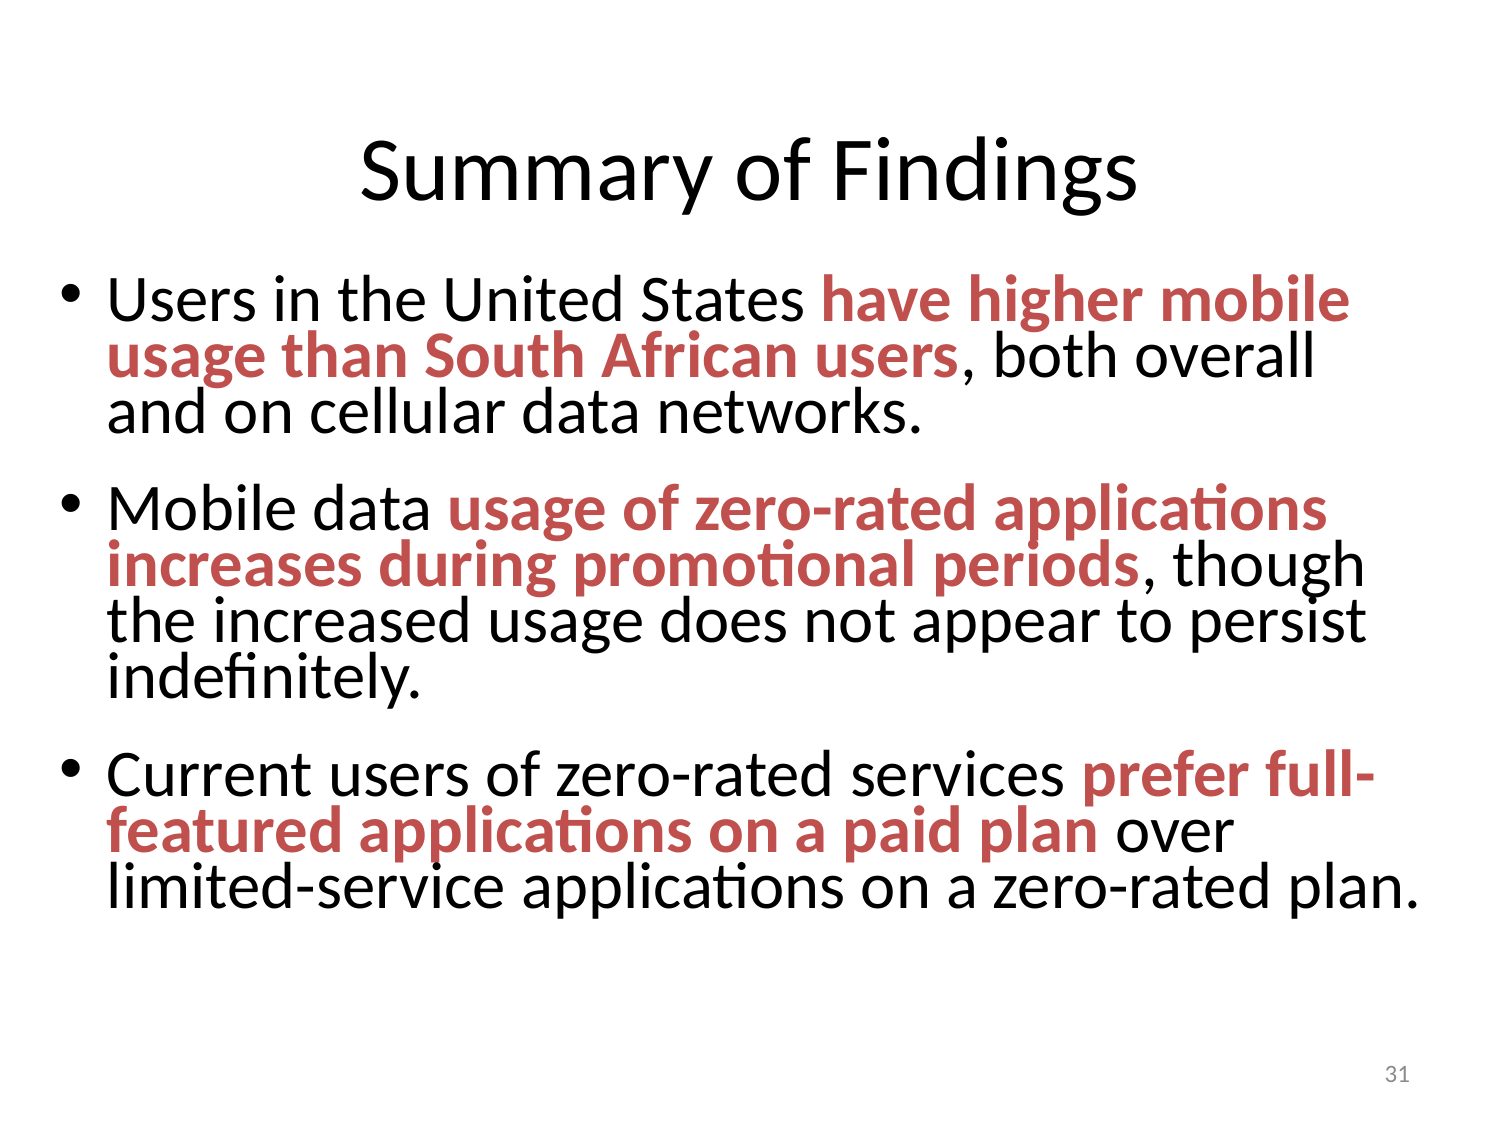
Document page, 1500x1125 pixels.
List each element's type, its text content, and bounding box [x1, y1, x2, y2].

list Users in the United States have higher mobile usage than South African users, both overall and on cellular data networks. Mobile data usage of zero-rated applications increases during promotional periods, though the increased usage does not appear to persist indefinitely. Current users of zero-rated services prefer full-featured applications on a paid plan over limited-service applications on a zero-rated plan. [44, 269, 1446, 1012]
slide_number 31 [1074, 1042, 1425, 1103]
title Summary of Findings [75, 70, 1425, 258]
